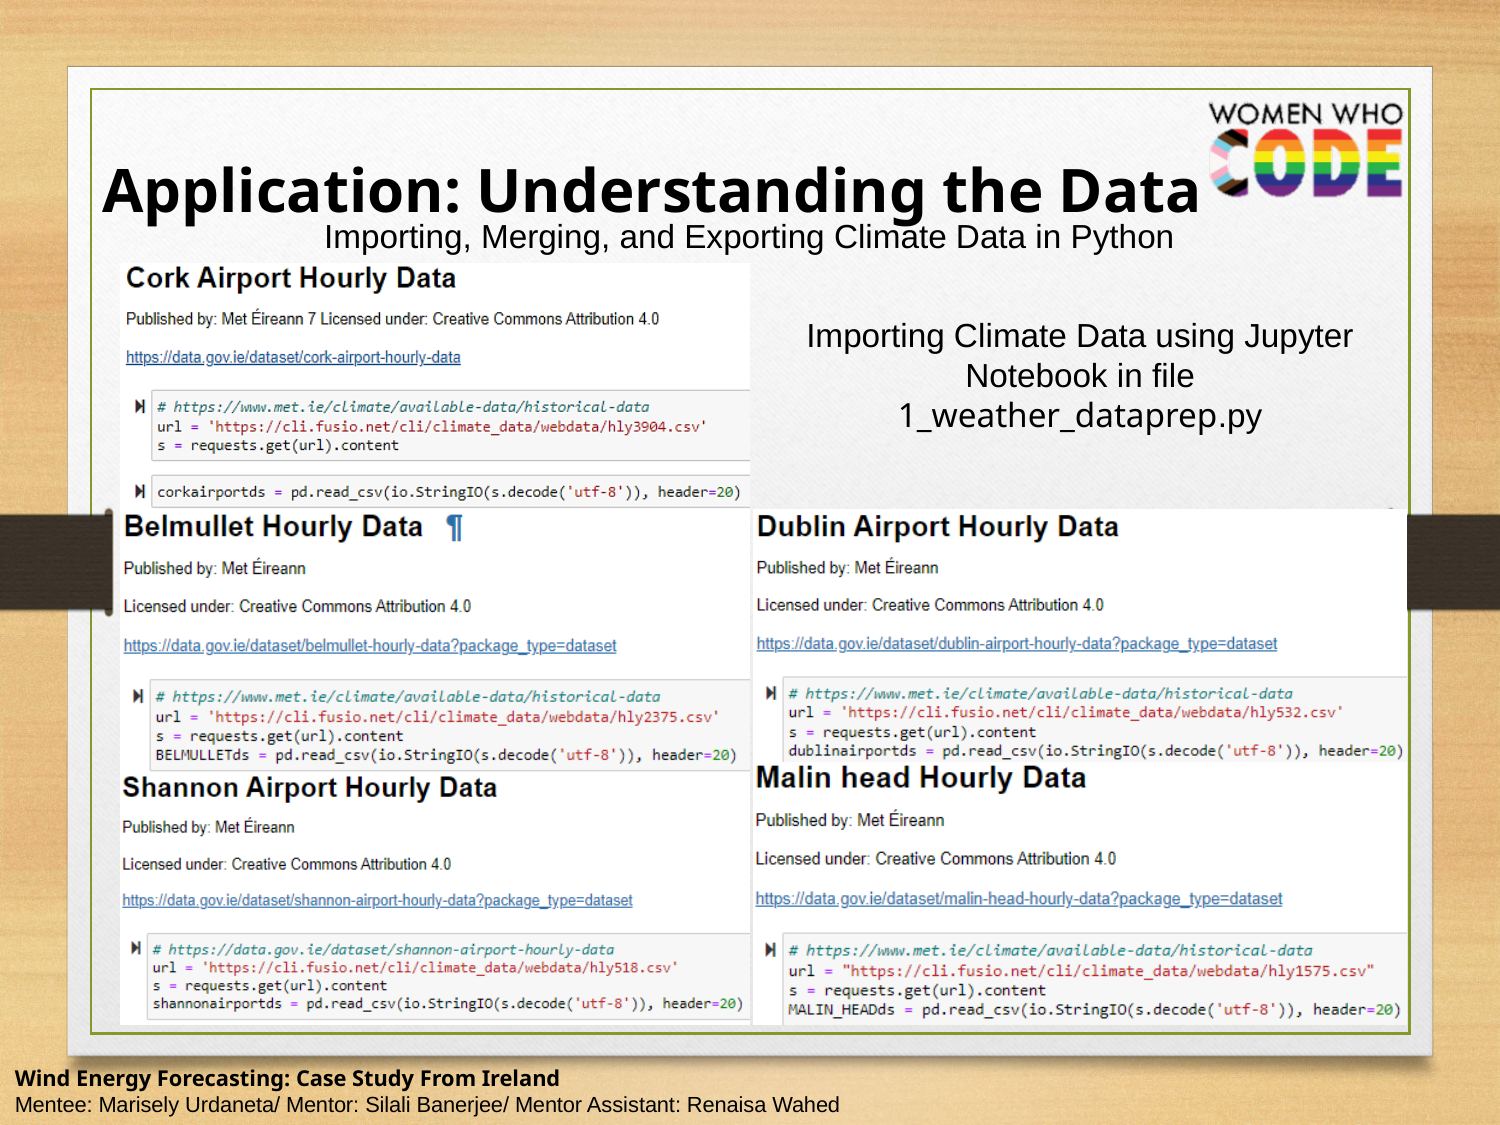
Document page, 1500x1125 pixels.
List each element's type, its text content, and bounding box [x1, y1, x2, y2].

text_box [753, 509, 1408, 1025]
text_box Application: Understanding the Data [82, 133, 1223, 254]
text_box Wind Energy Forecasting: Case Study From Ireland Mentee: Marisely Urdaneta/ Mentor: Silali Banerjee/ Mentor Assistant: Renaisa Wahed [0, 1056, 1500, 1124]
picture [0, 0, 1500, 1056]
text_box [120, 263, 751, 1026]
text_box Importing, Merging, and Exporting Climate Data in Python [277, 208, 1223, 263]
text_box Importing Climate Data using Jupyter Notebook in file 1_weather_dataprep.py [765, 307, 1395, 442]
